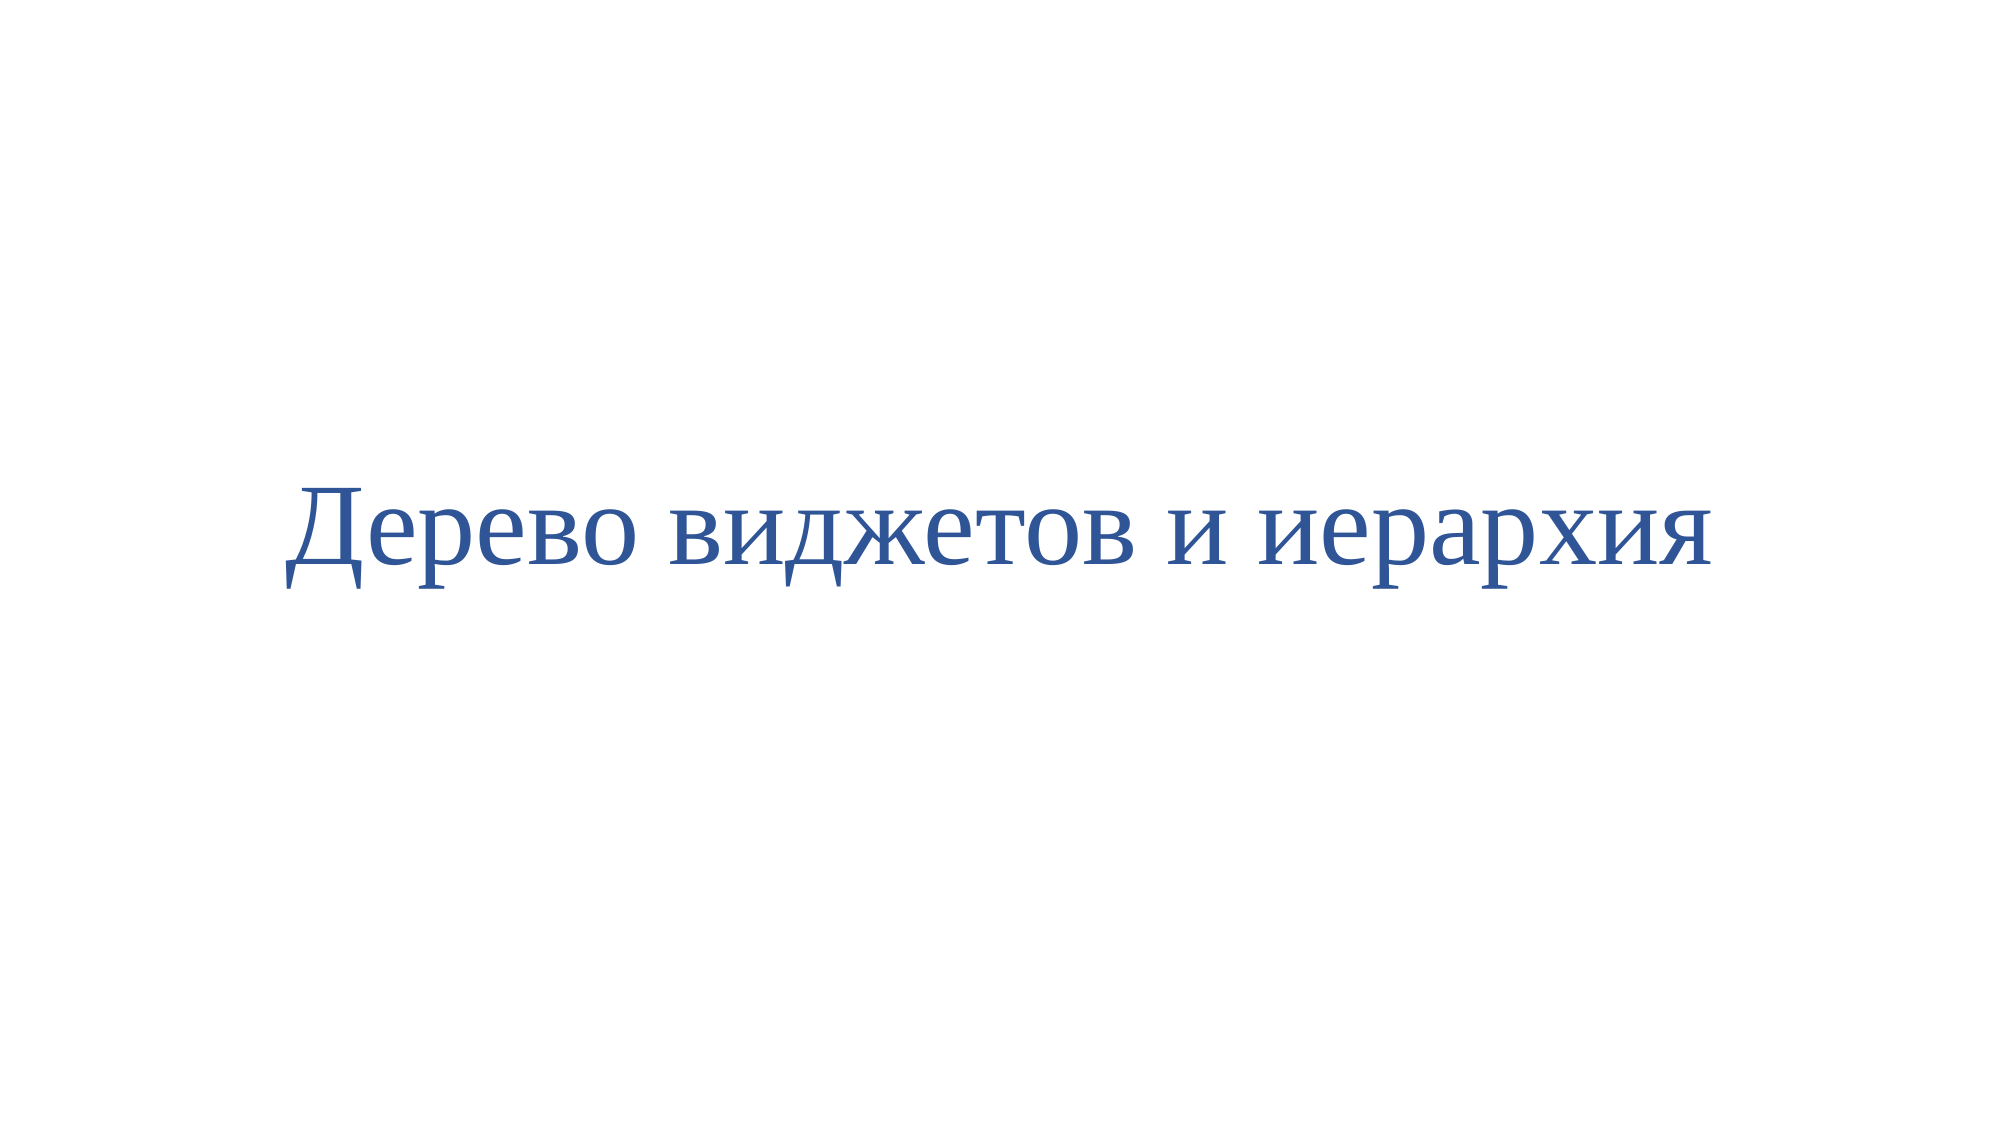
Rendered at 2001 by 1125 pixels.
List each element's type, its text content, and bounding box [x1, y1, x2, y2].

title Дерево виджетов и иерархия [249, 444, 1750, 598]
